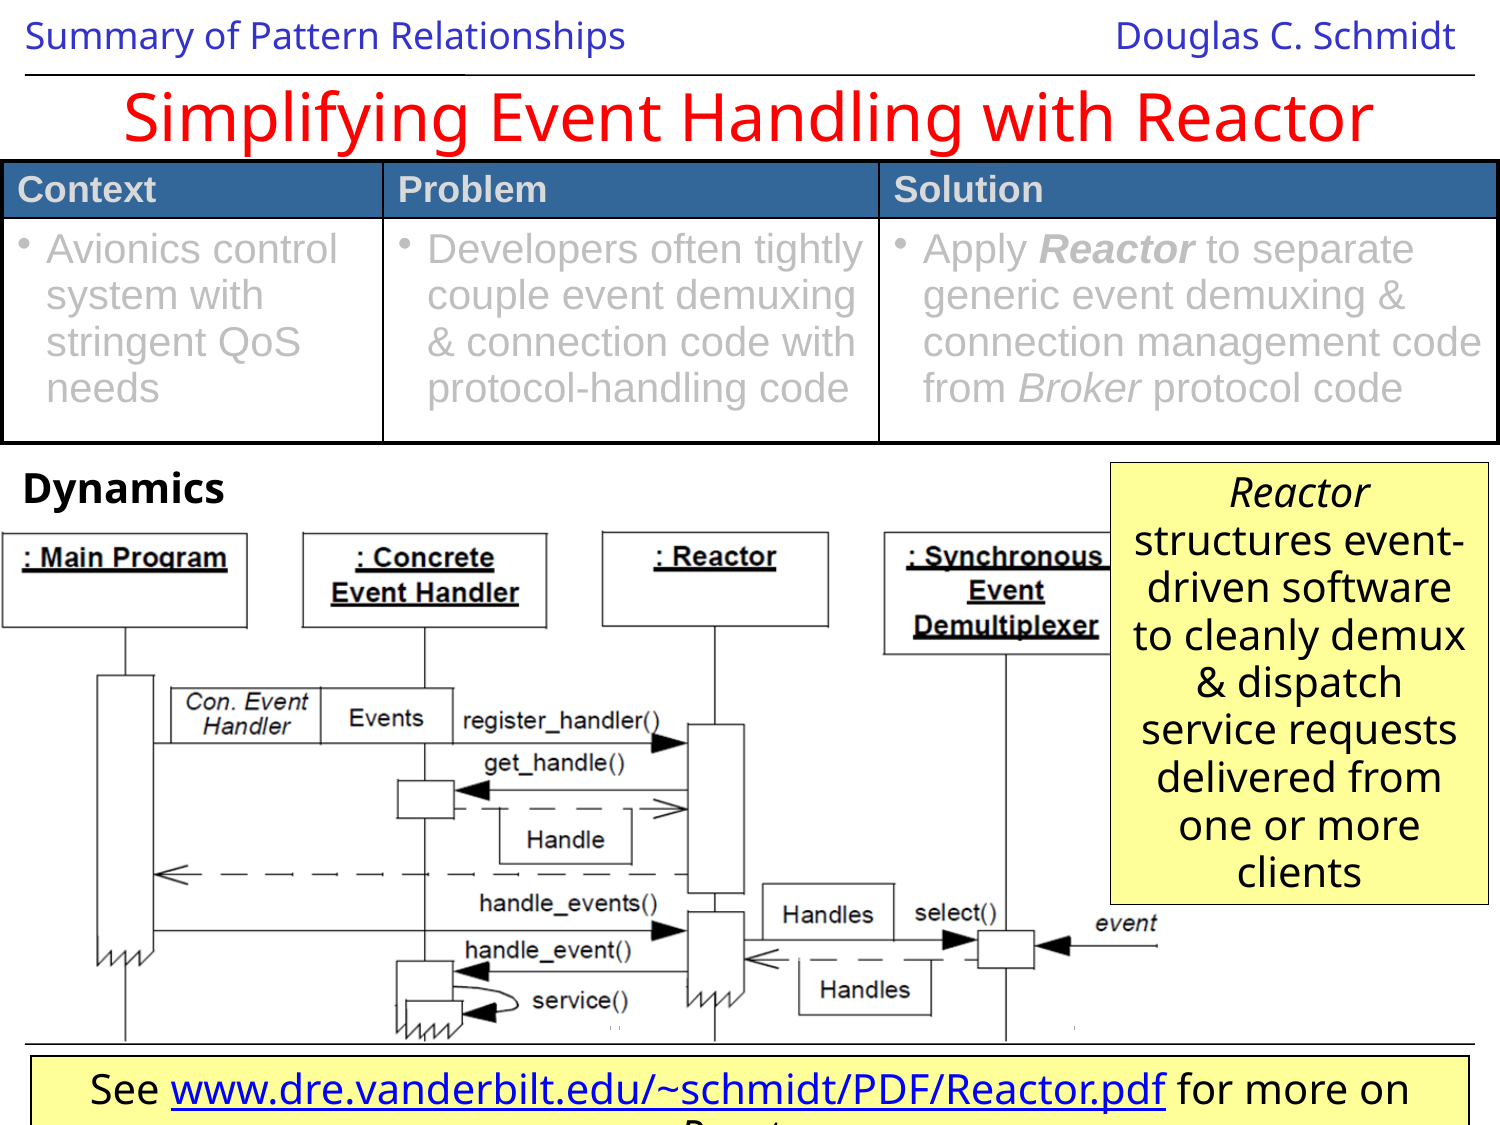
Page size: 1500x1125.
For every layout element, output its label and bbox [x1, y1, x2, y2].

table_header [4, 163, 382, 217]
picture [0, 530, 1162, 1043]
table_header [384, 163, 878, 217]
table_cell [4, 219, 382, 441]
text_box [1110, 462, 1489, 905]
table_header [880, 163, 1496, 217]
table_cell [880, 219, 1496, 441]
table_cell [384, 219, 878, 441]
text_box [7, 460, 276, 530]
text_box [2, 1047, 1500, 1125]
title [24, 82, 1476, 146]
